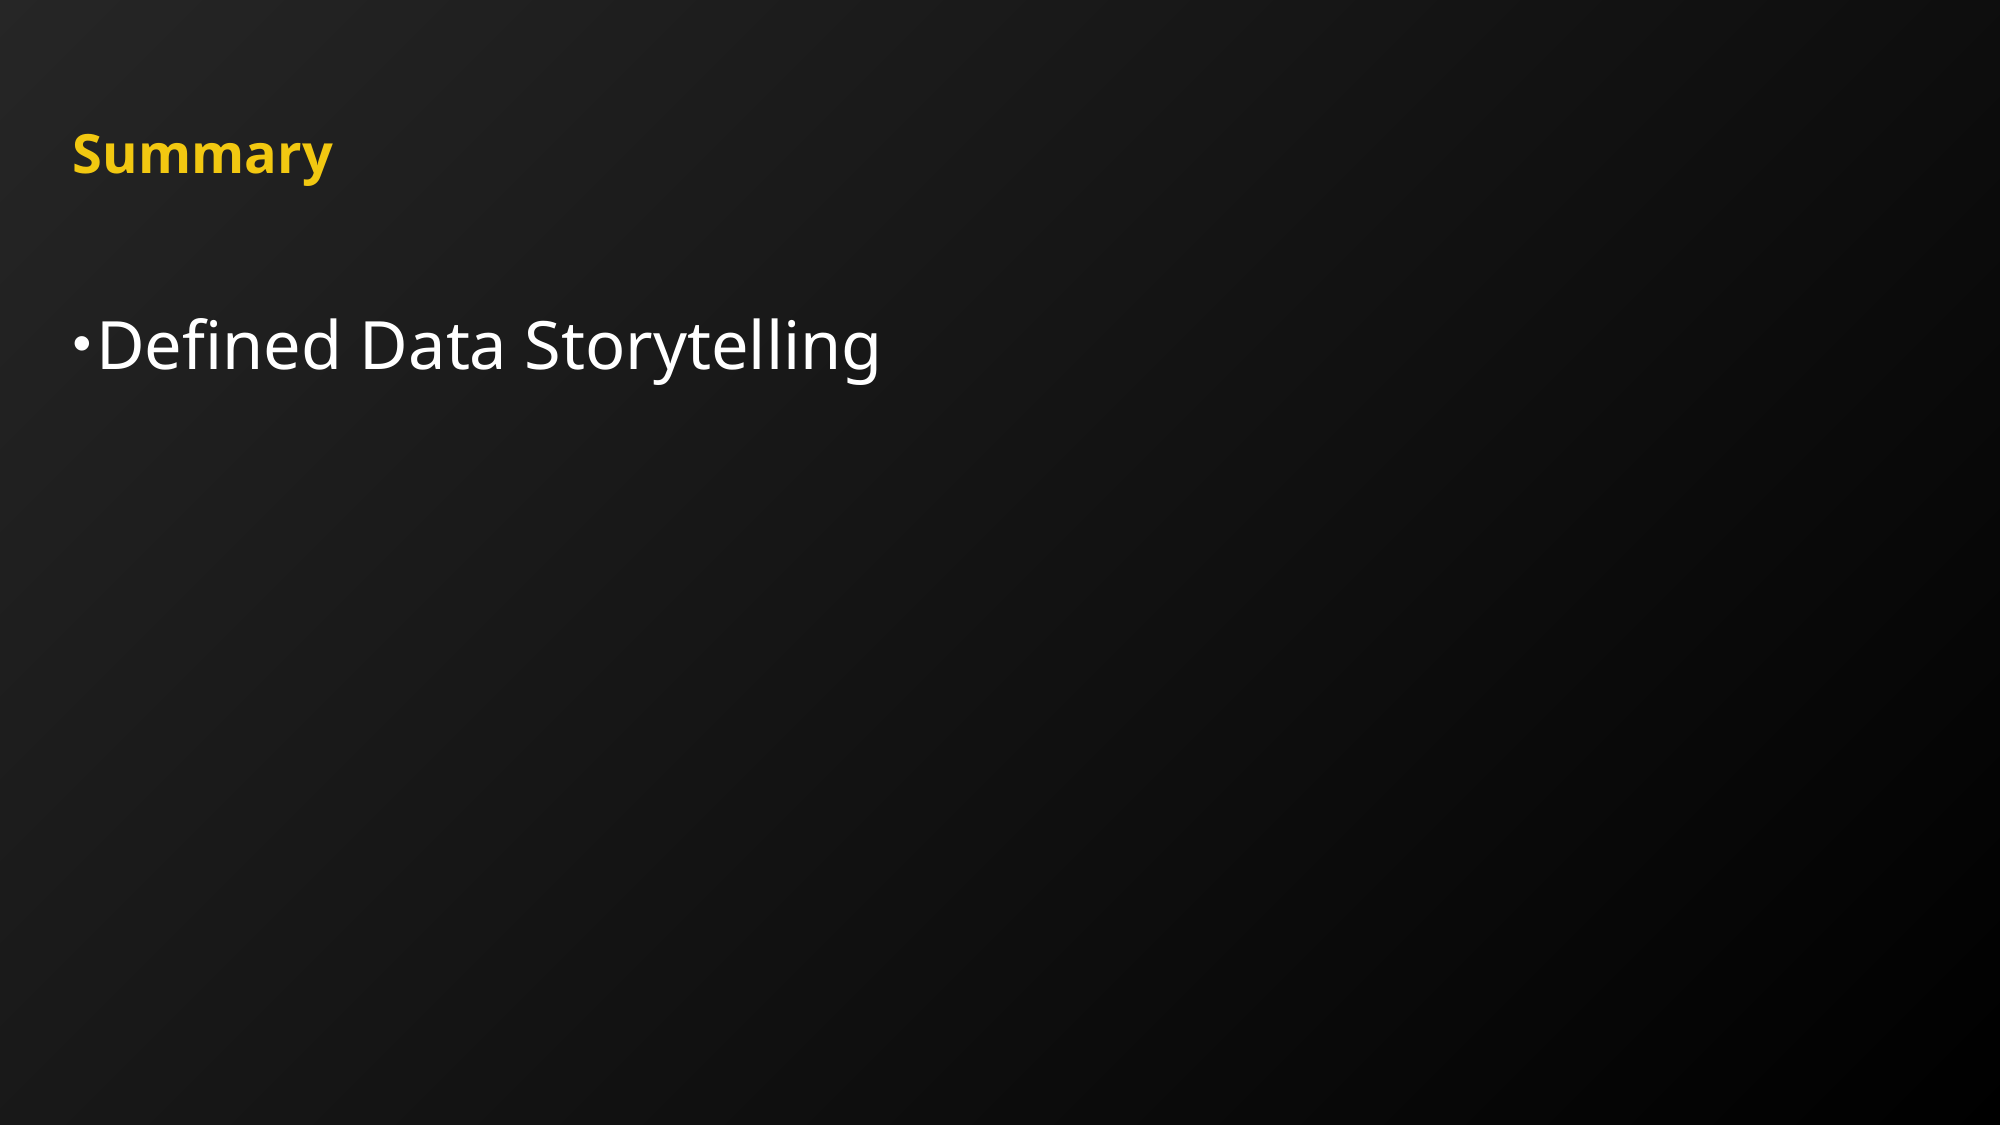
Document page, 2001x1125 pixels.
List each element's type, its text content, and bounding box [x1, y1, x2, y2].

list Defined Data Storytelling [72, 302, 1954, 994]
title Summary [72, 119, 1928, 256]
